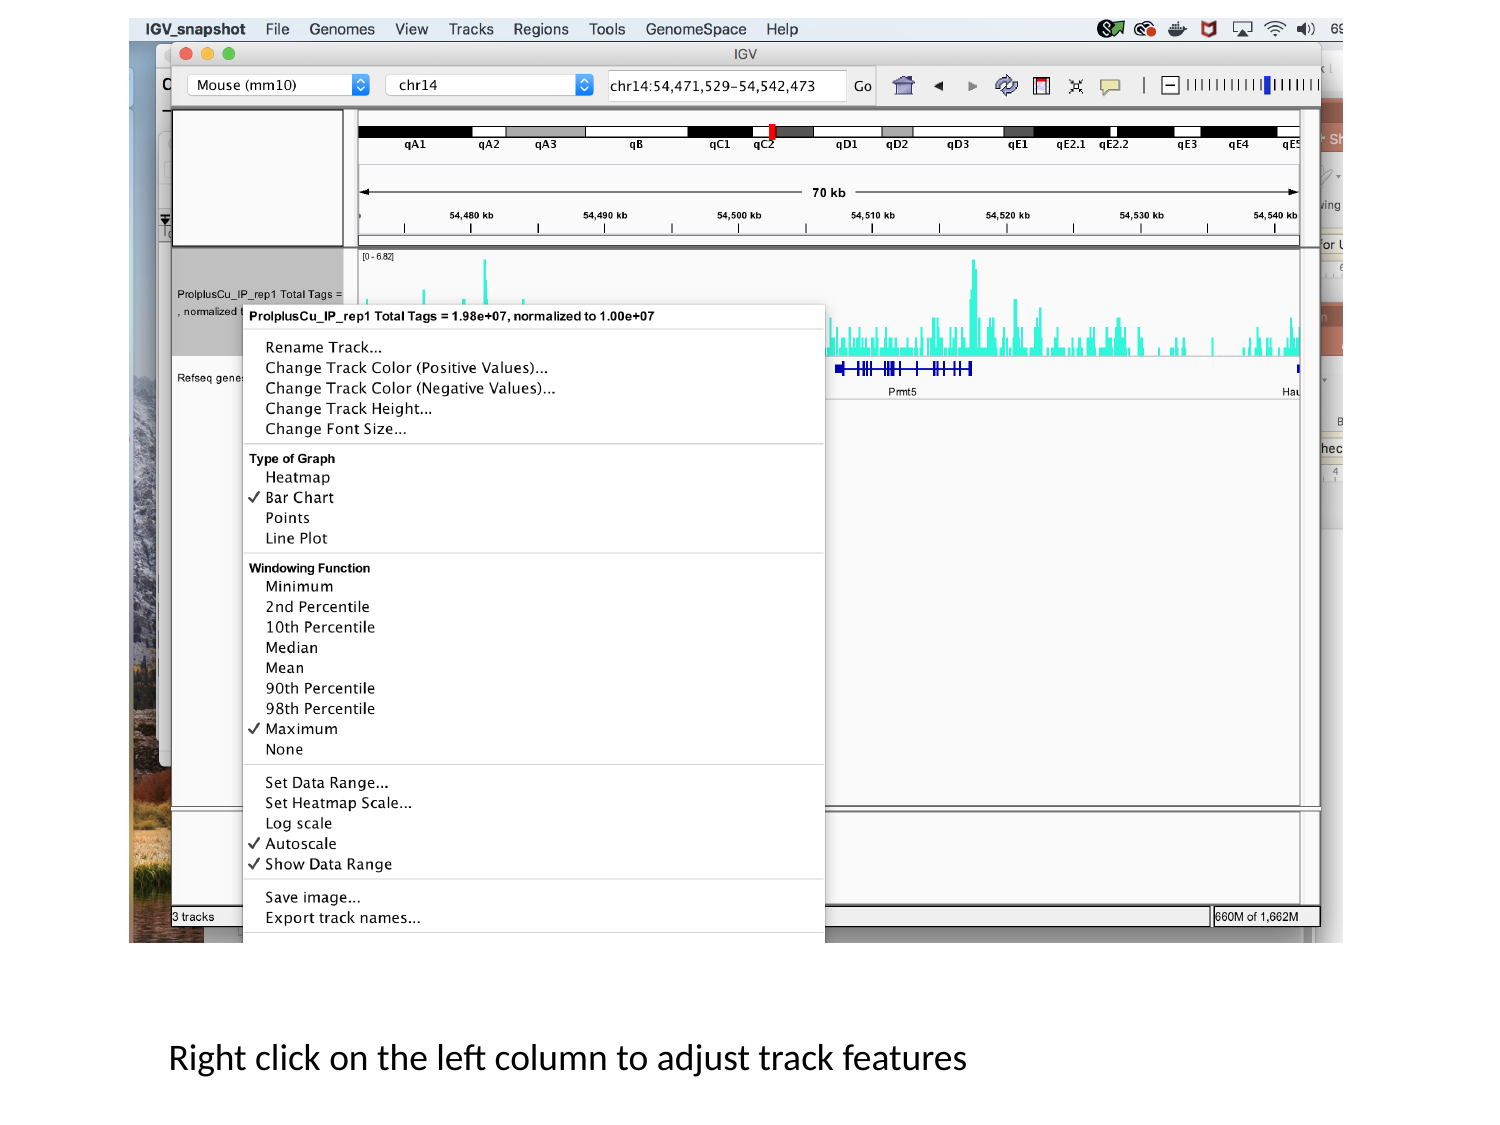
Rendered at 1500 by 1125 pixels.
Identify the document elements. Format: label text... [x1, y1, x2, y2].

text_box Right click on the left column to adjust track features [153, 1025, 983, 1086]
picture [129, 18, 1343, 943]
